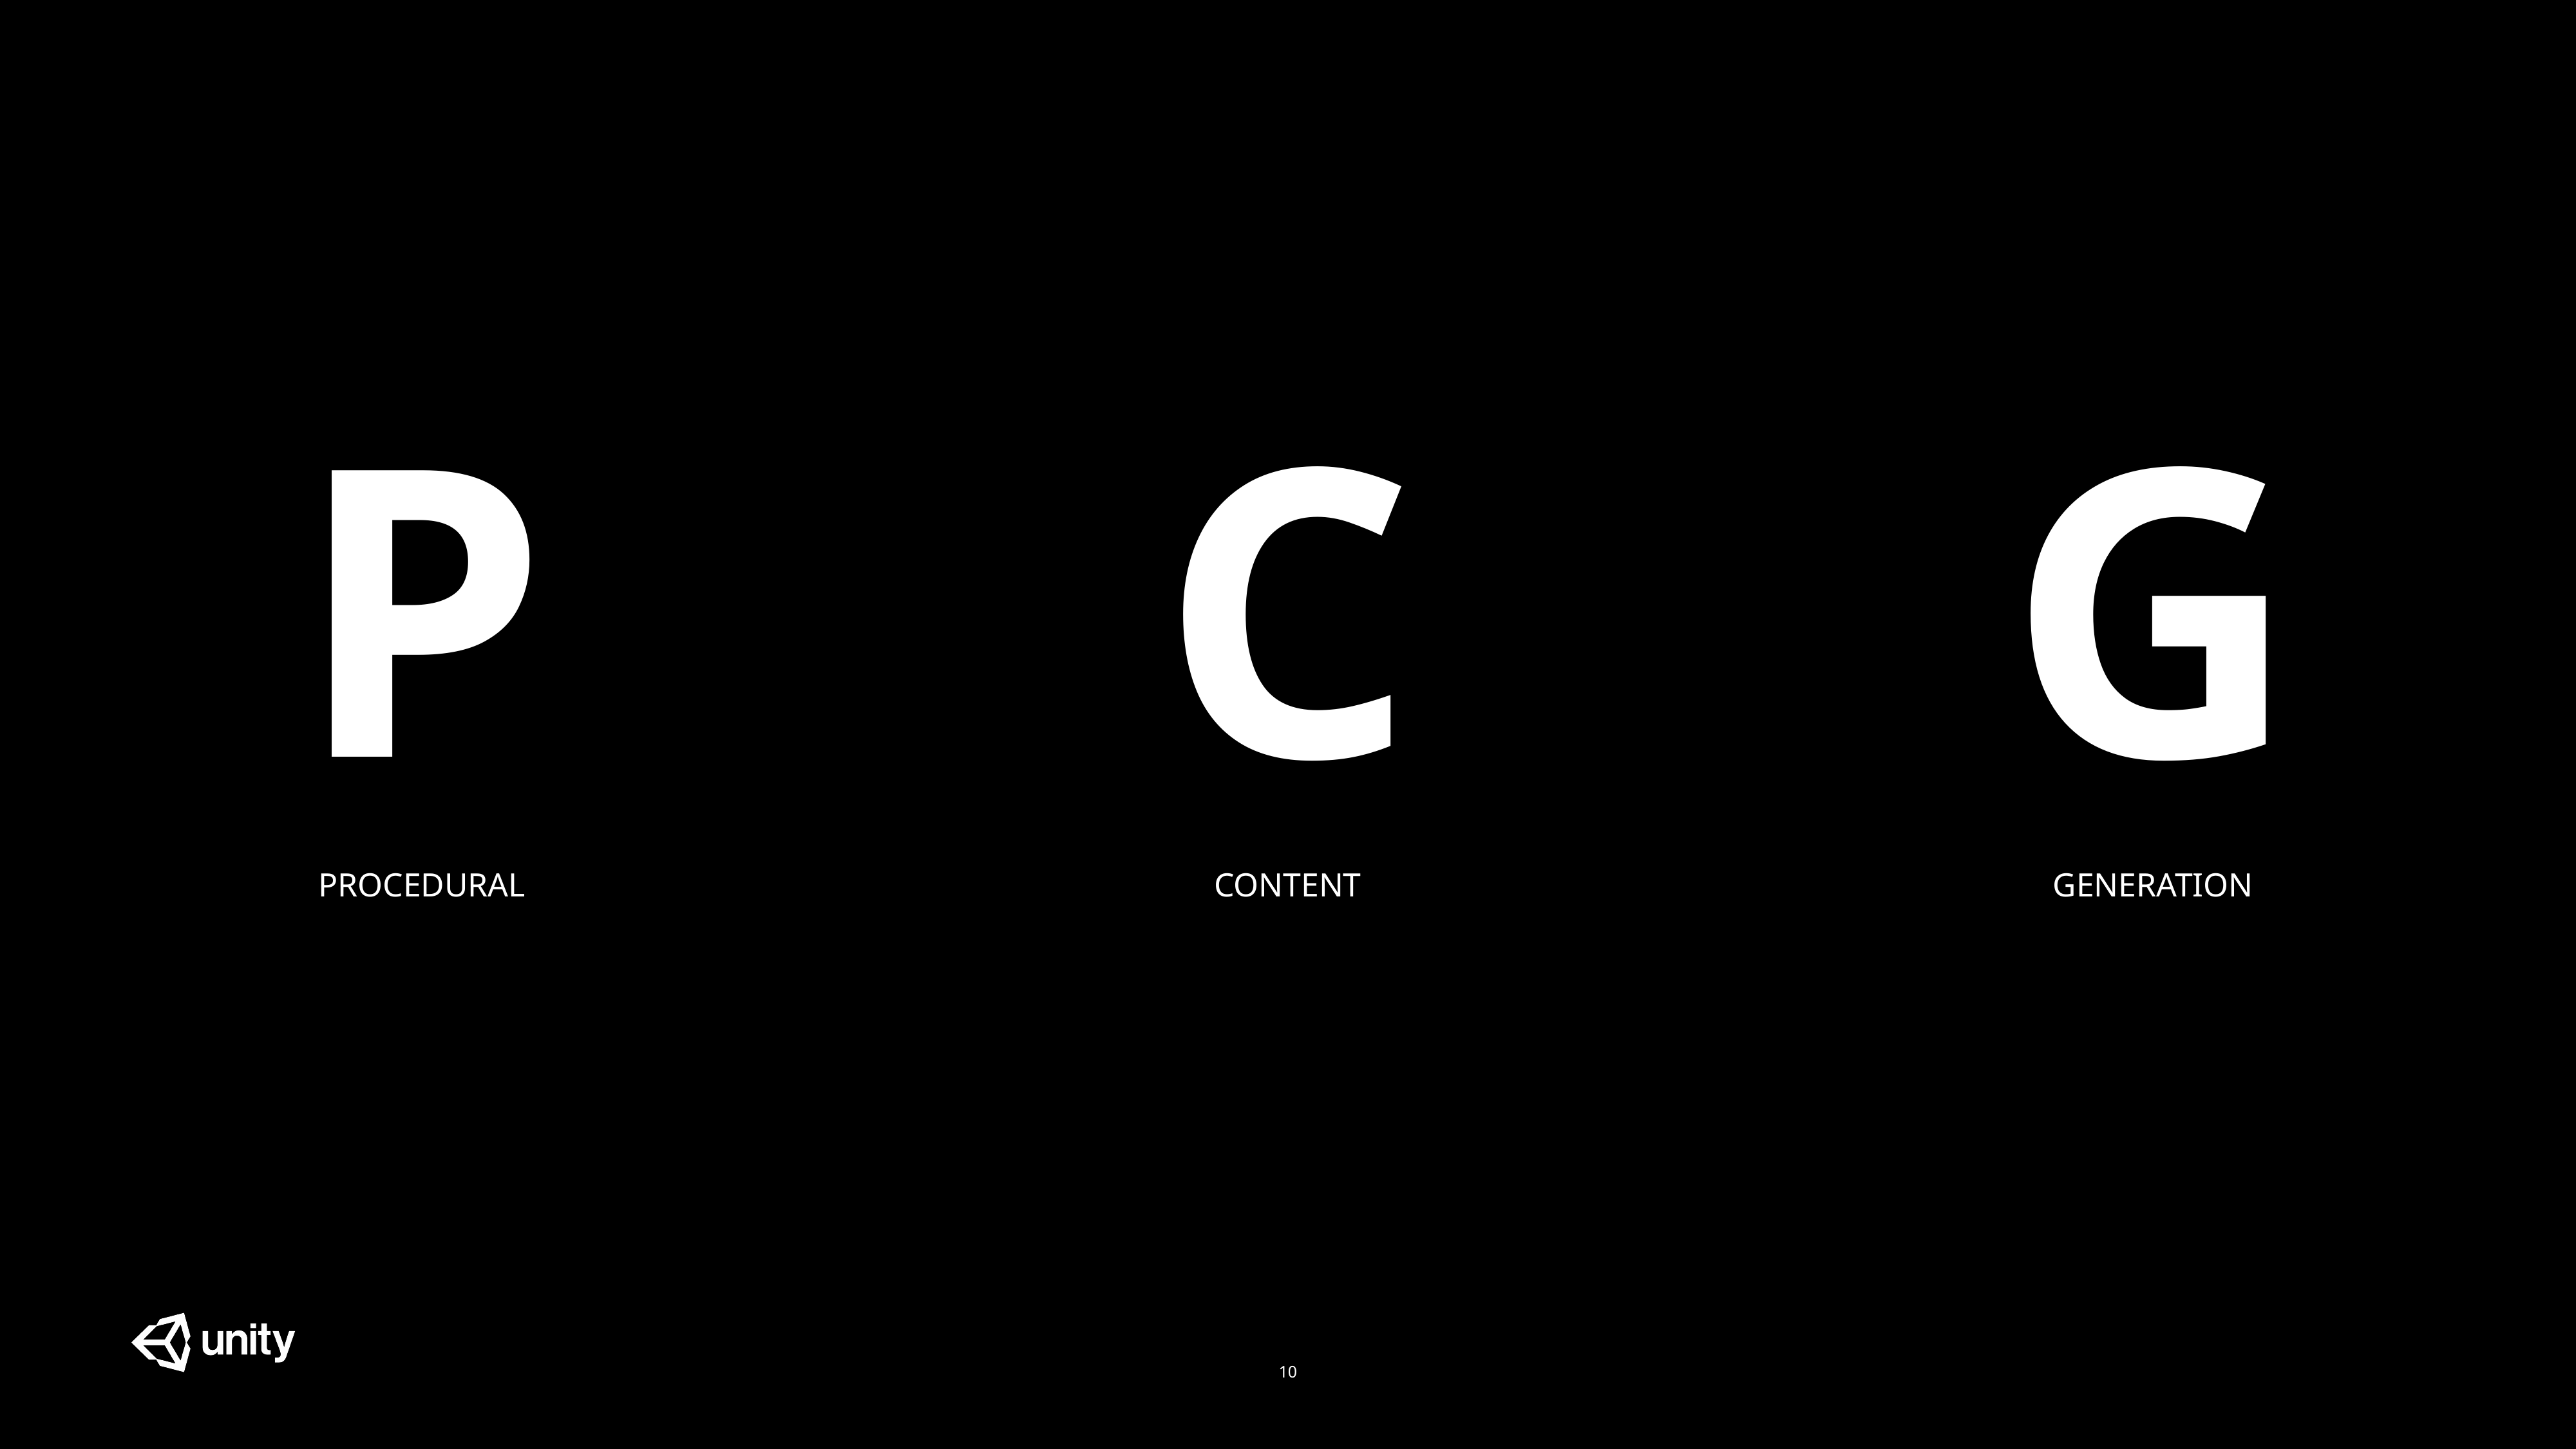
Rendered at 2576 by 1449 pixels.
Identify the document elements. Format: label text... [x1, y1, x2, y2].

text_box G GENERATION [1865, 401, 2441, 1048]
picture [101, 1283, 325, 1402]
slide_number 10 [1211, 1338, 1365, 1449]
text_box P PROCEDURAL [134, 401, 710, 1048]
text_box C CONTENT [999, 401, 1576, 1048]
